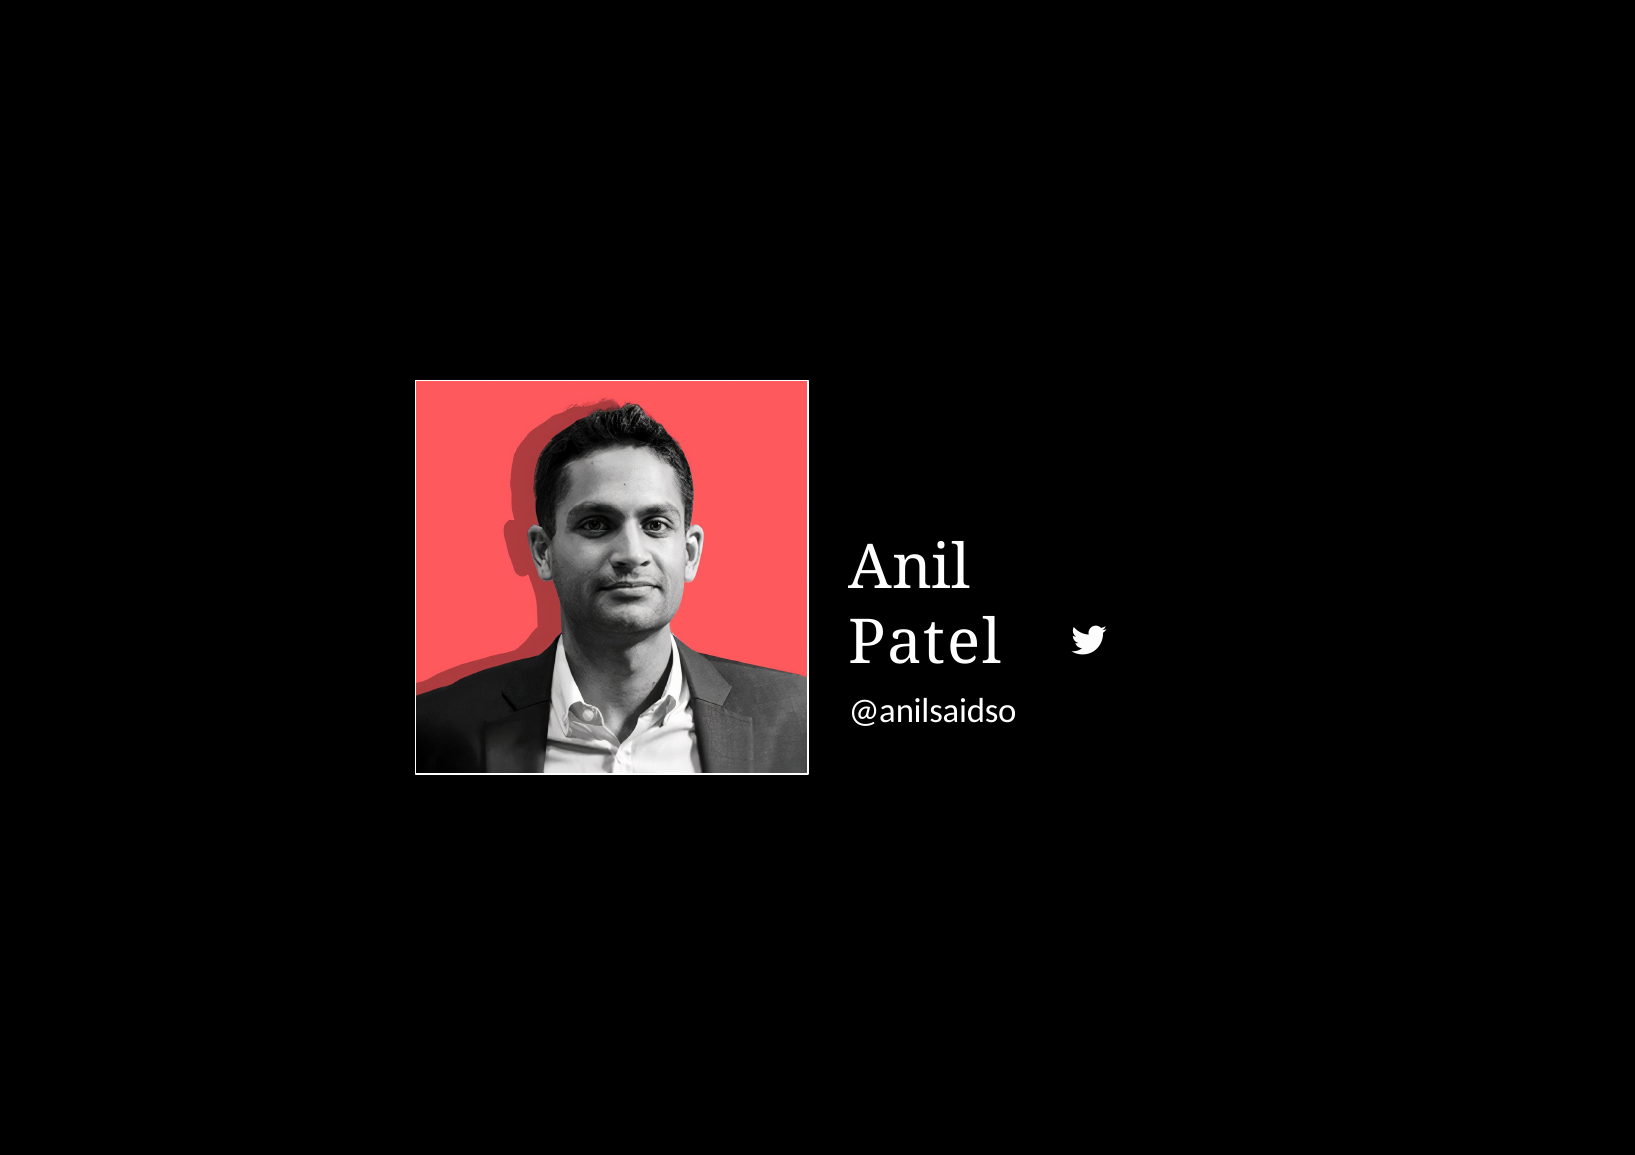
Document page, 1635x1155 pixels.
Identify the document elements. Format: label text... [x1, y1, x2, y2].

picture [1069, 623, 1108, 658]
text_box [414, 379, 810, 776]
title Anil Patel @anilsaidso [231, 347, 1056, 730]
